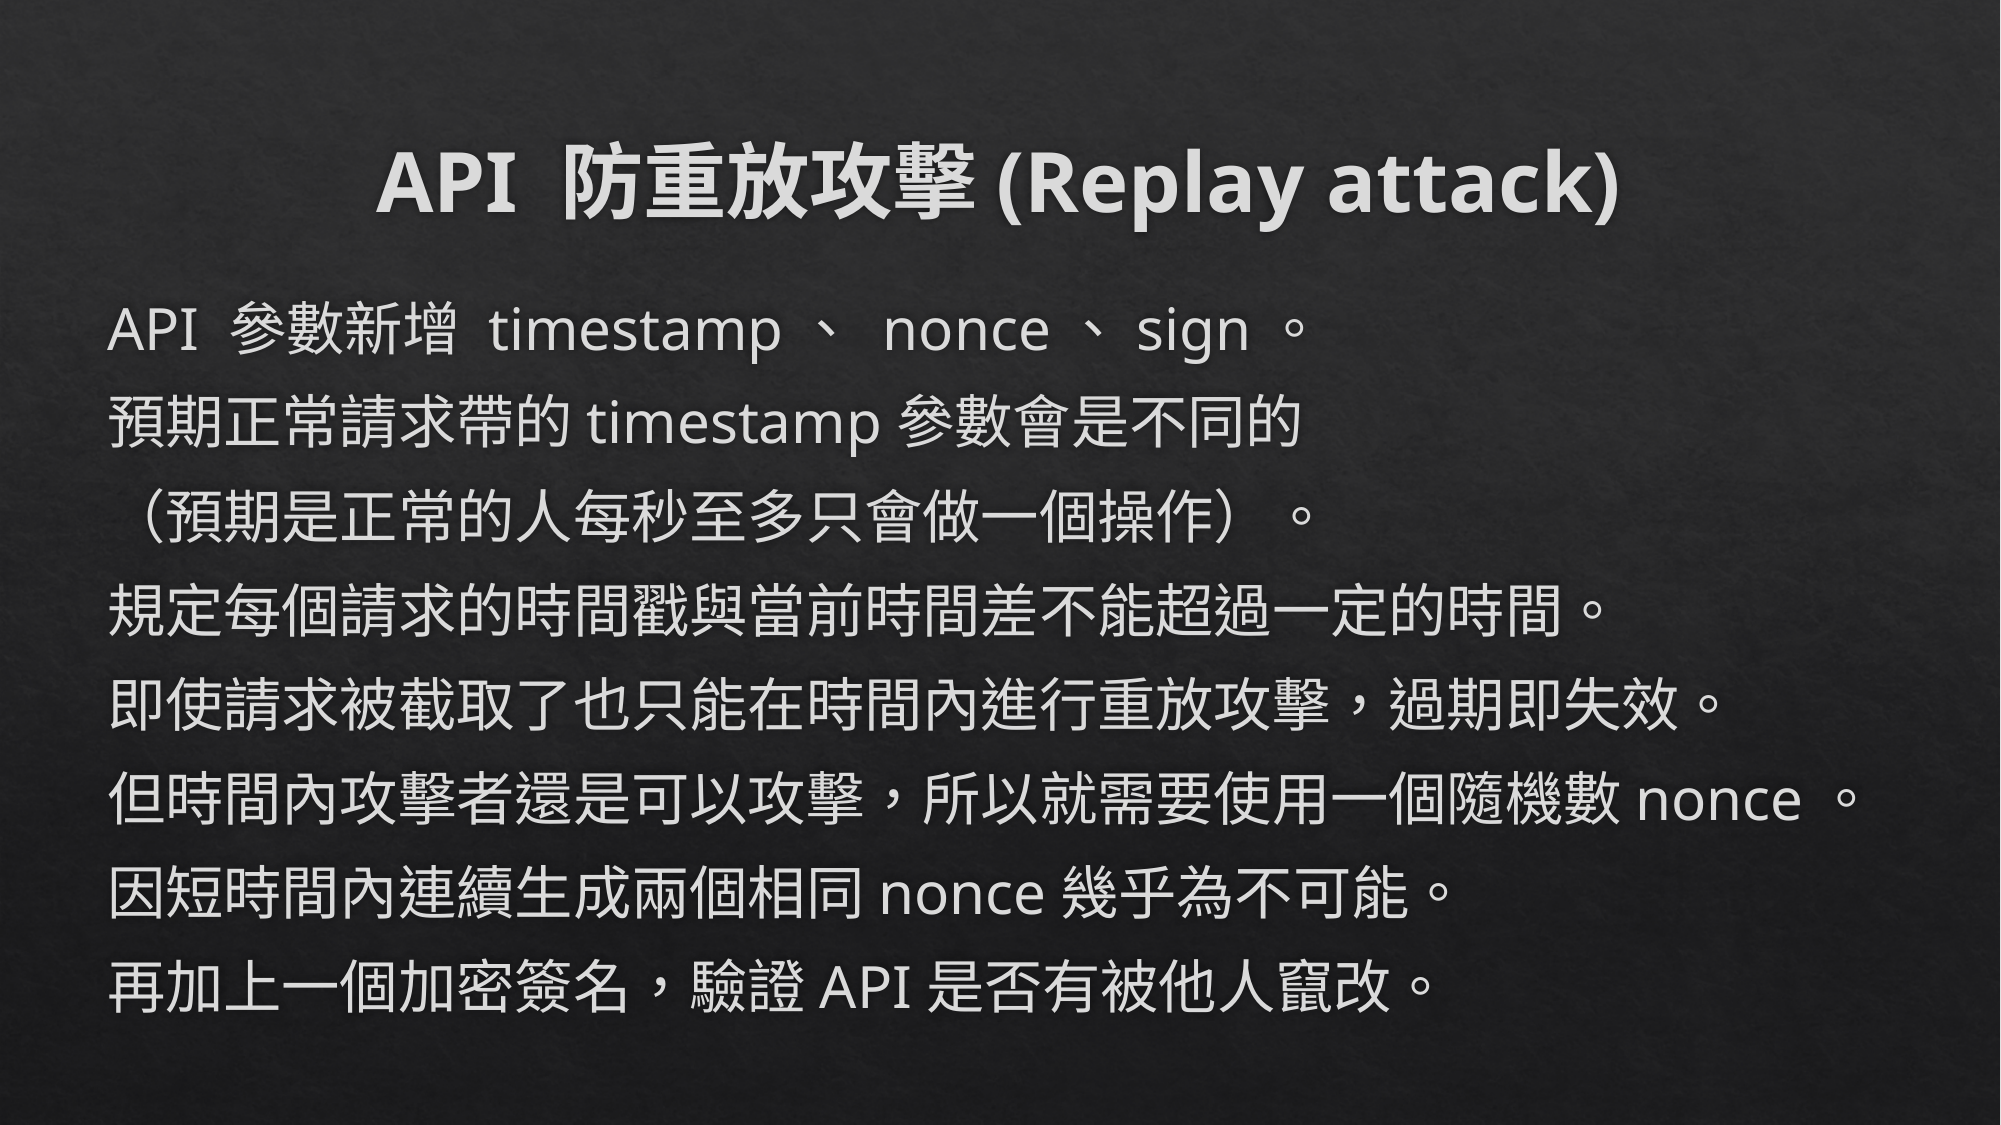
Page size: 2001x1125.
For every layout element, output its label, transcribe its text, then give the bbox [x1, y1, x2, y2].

list API 參數新增 timestamp、 nonce、sign。 預期正常請求帶的timestamp參數會是不同的 （預期是正常的人每秒至多只會做一個操作）。 規定每個請求的時間戳與當前時間差不能超過一定的時間。 即使請求被截取了也只能在時間內進行重放攻擊，過期即失效。 但時間內攻擊者還是可以攻擊，所以就需要使用一個隨機數nonce。 因短時間內連續生成兩個相同nonce幾乎為不可能。 再加上一個加密簽名，驗證API是否有被他人竄改。 [85, 284, 1960, 1063]
title API 防重放攻擊(Replay attack) [149, 99, 1849, 260]
